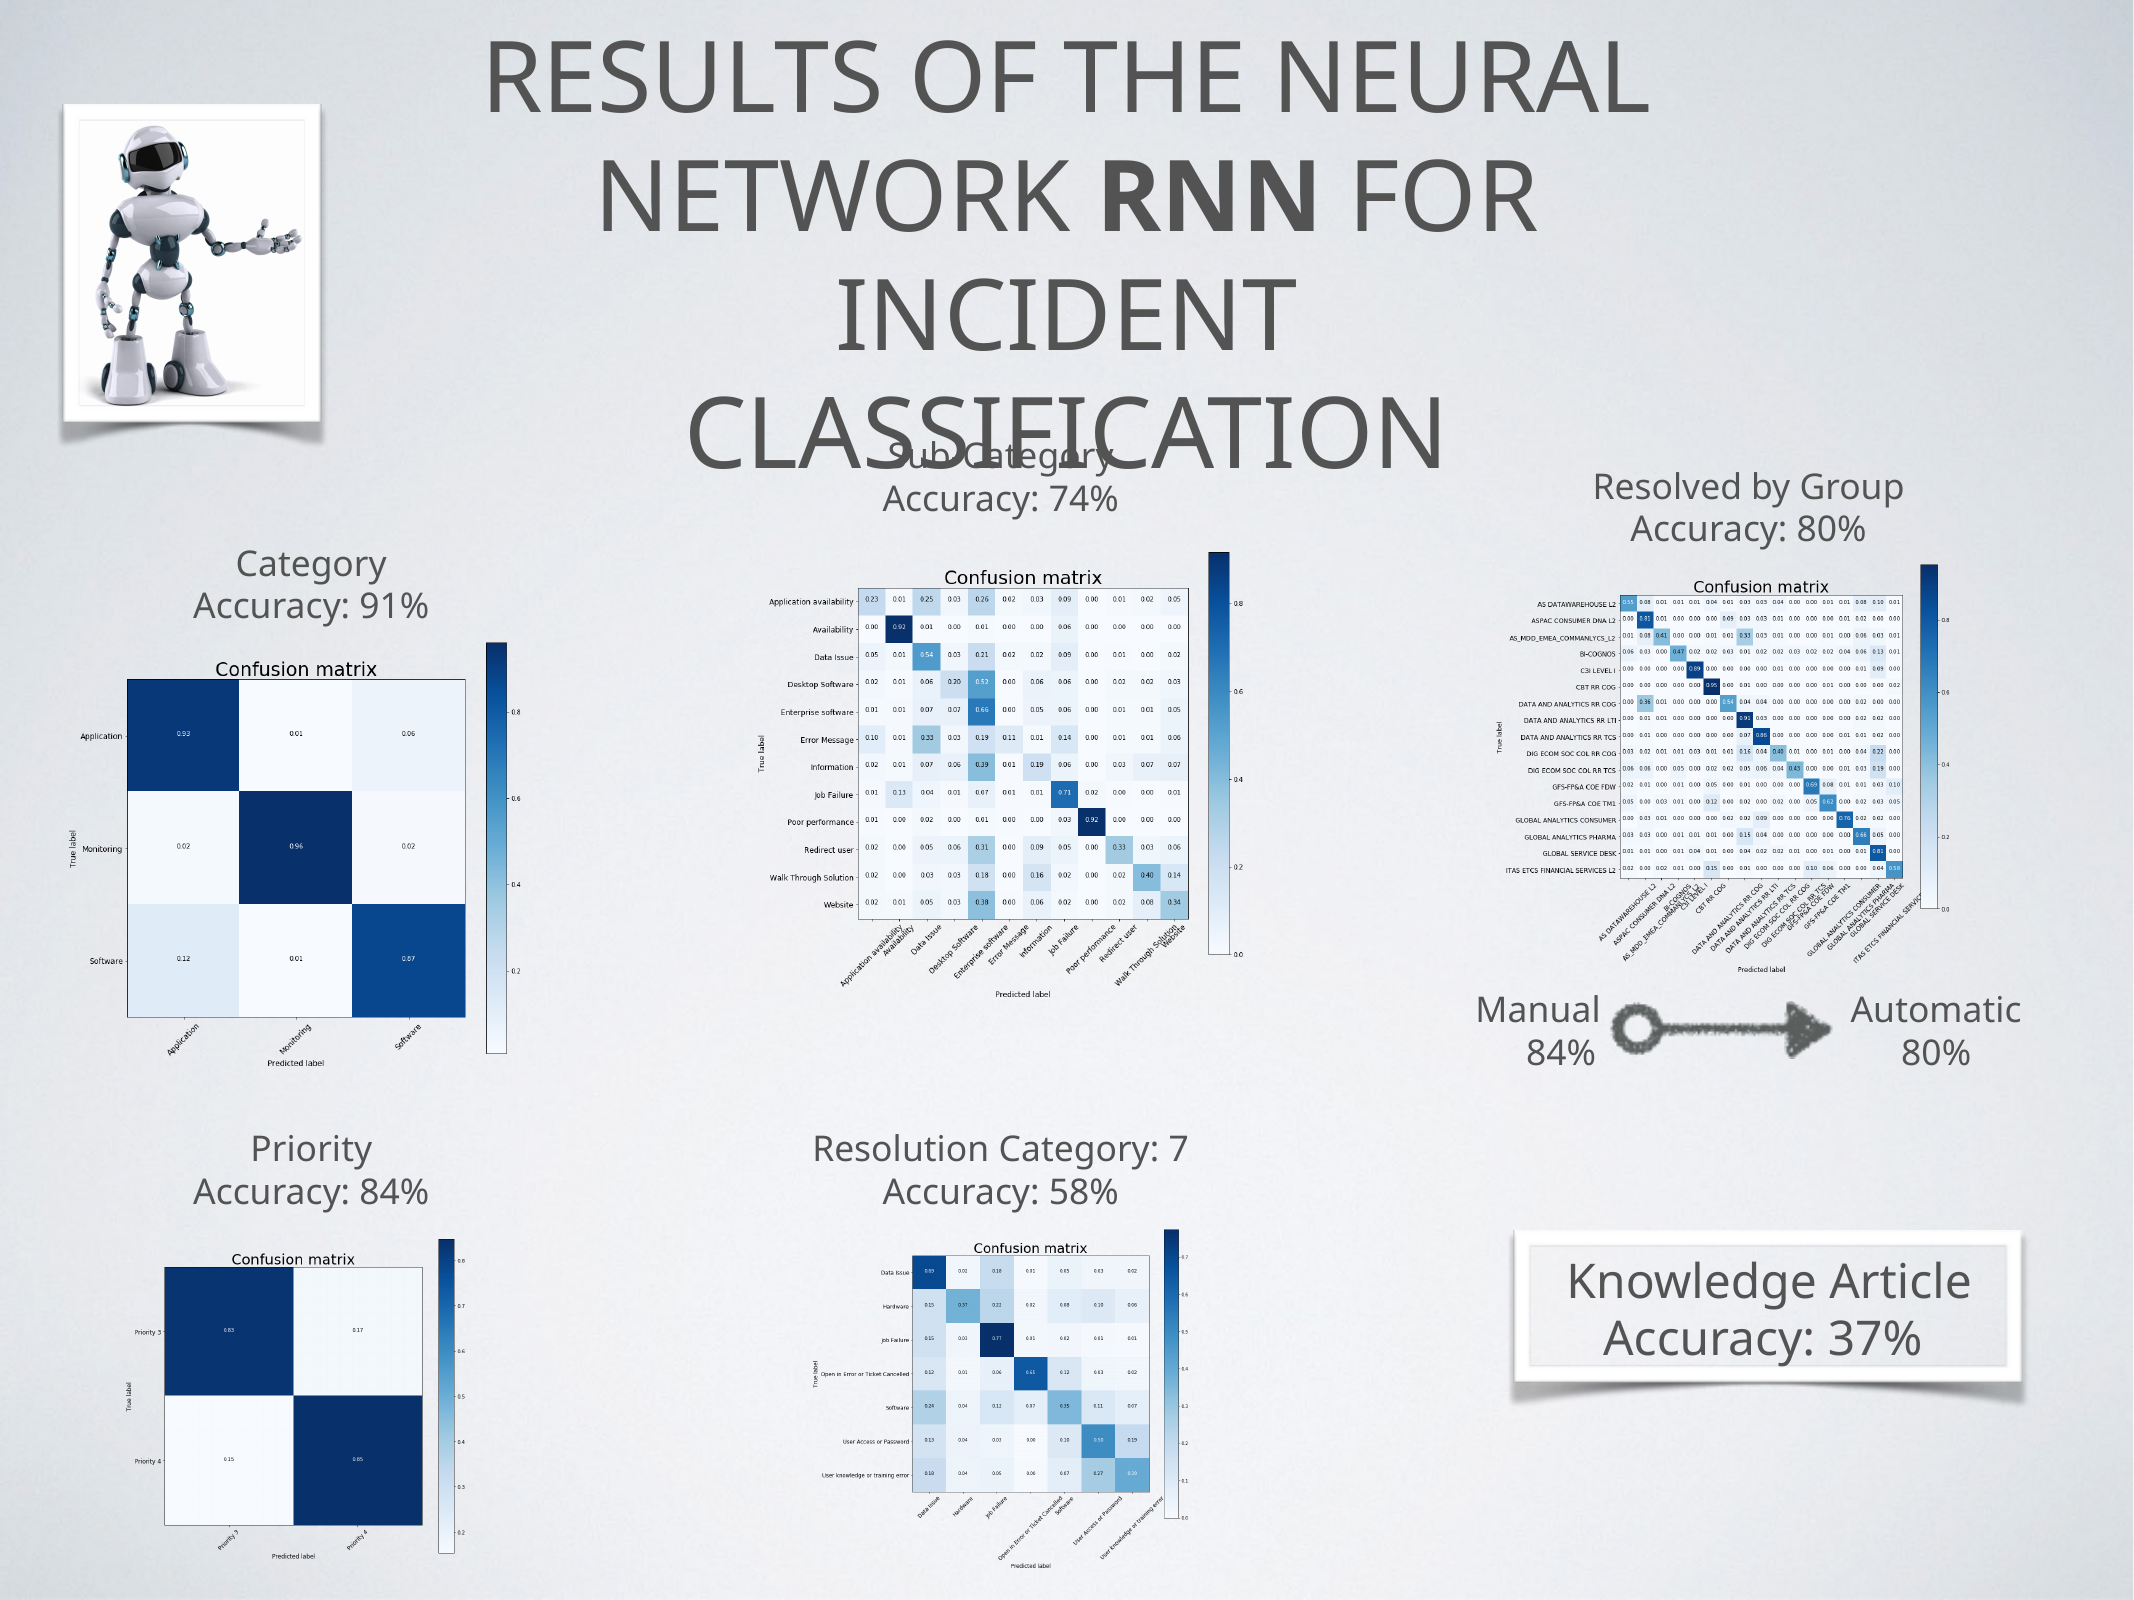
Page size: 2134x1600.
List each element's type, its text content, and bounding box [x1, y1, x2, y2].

text_box Priority Accuracy: 84% [184, 1117, 438, 1220]
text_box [57, 104, 330, 452]
text_box Resolved by Group Accuracy: 80% [1584, 455, 1913, 558]
picture [0, 0, 2134, 1600]
text_box Manual Automatic 84% 80% [1467, 979, 2031, 1081]
text_box Category Accuracy: 91% [184, 532, 438, 635]
title Results of the Neural Network RNN for Incident Classification [456, 50, 1677, 452]
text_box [1508, 1230, 2031, 1411]
text_box Sub-Category Accuracy: 74% [874, 424, 1128, 527]
text_box Resolution Category: 7 Accuracy: 58% [803, 1117, 1198, 1220]
